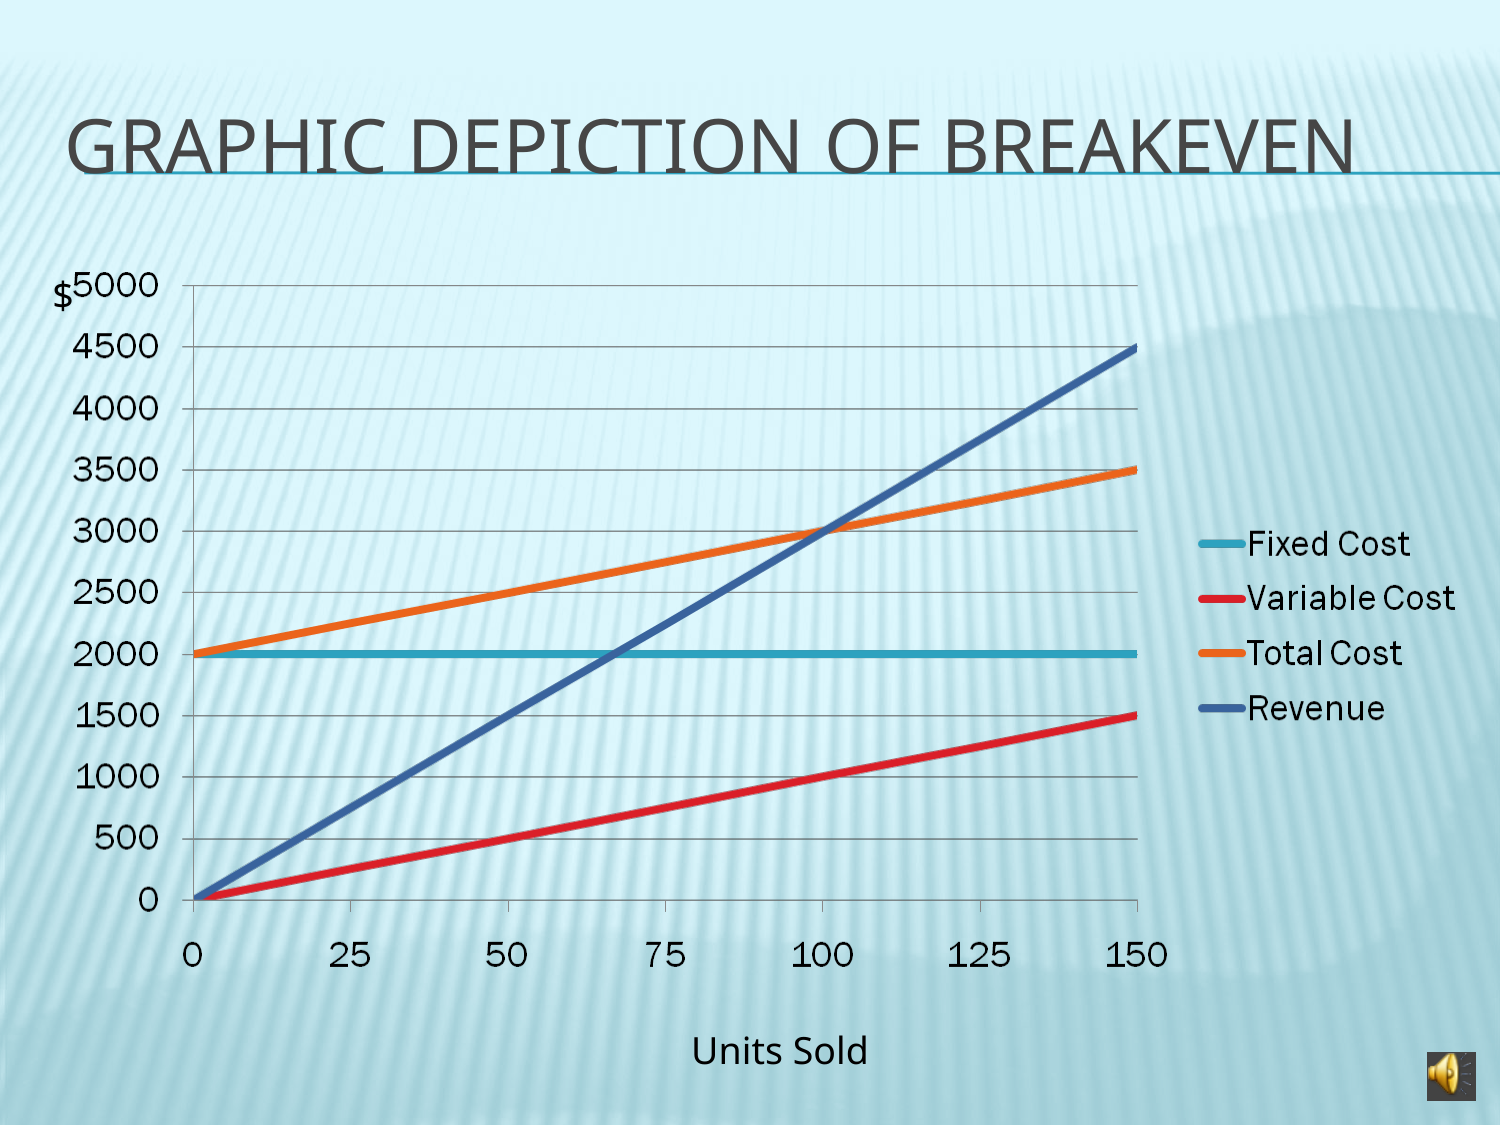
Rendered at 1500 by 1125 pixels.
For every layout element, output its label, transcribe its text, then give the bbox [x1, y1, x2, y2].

title Graphic Depiction of Breakeven [50, 75, 1475, 213]
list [49, 254, 1476, 998]
picture [1426, 1051, 1477, 1102]
text_box Units Sold [676, 1019, 884, 1080]
